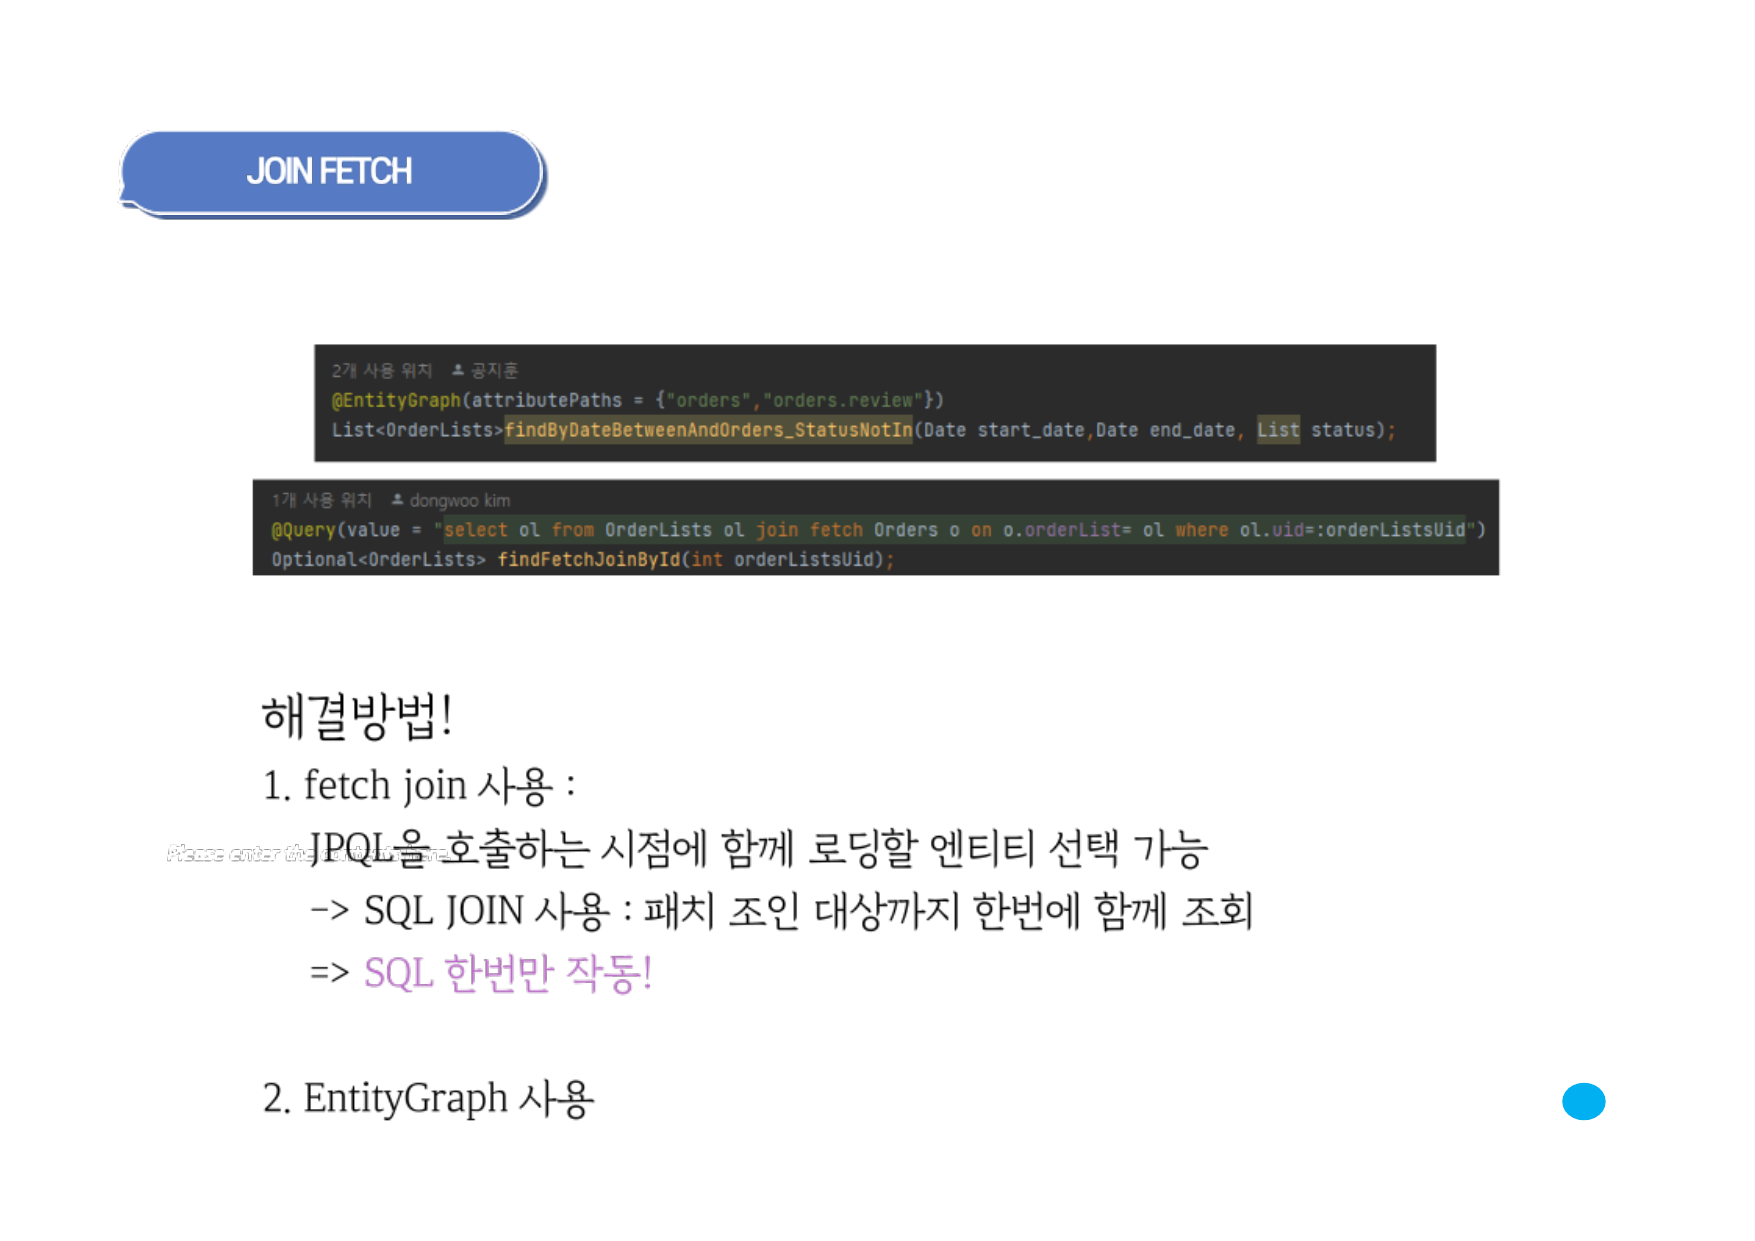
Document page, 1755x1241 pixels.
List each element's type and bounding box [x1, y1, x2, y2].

text_box [1560, 1080, 1608, 1123]
text_box [117, 129, 543, 215]
picture [0, 93, 761, 262]
text_box [214, 326, 1540, 585]
picture [116, 675, 1277, 1145]
